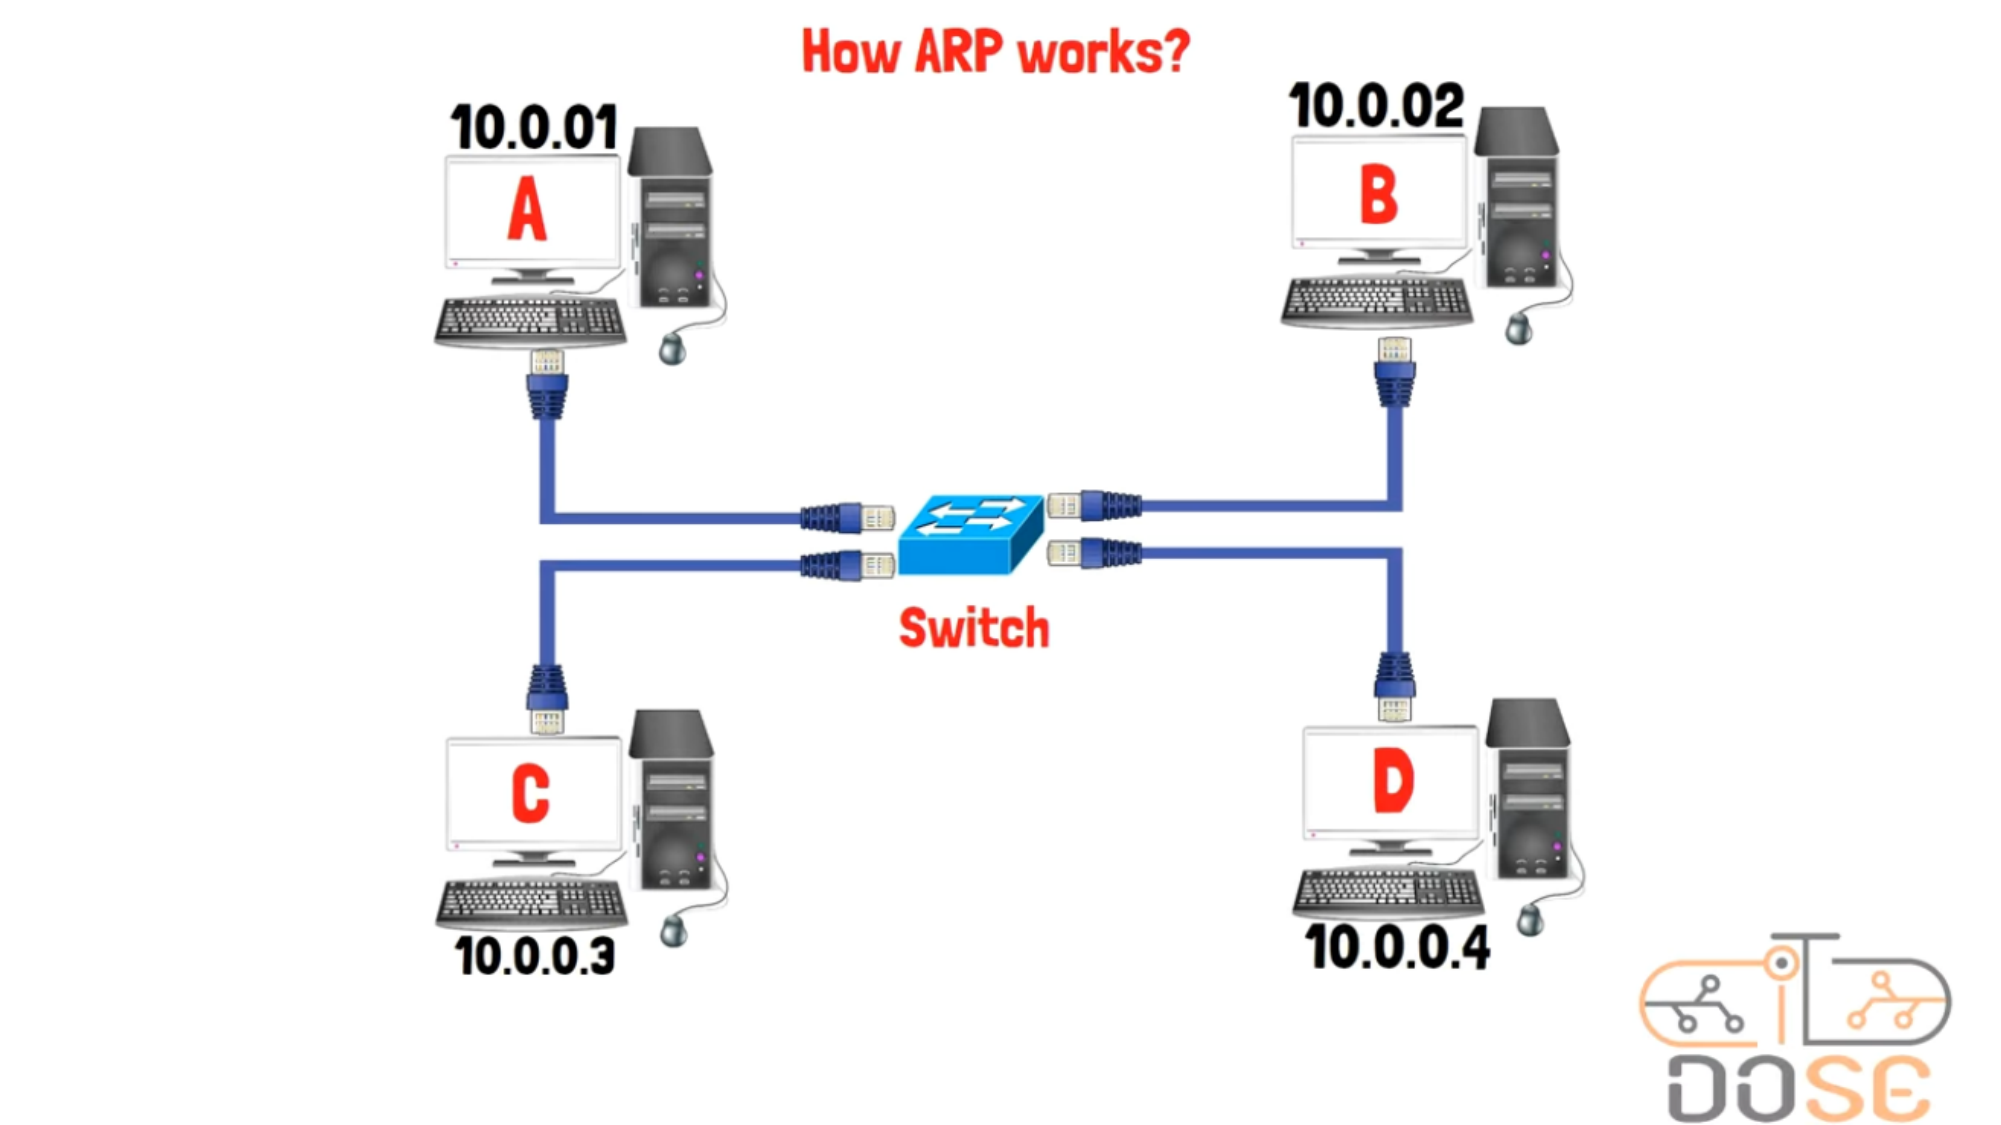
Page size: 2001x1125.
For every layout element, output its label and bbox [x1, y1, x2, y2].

list [0, 0, 2000, 1125]
